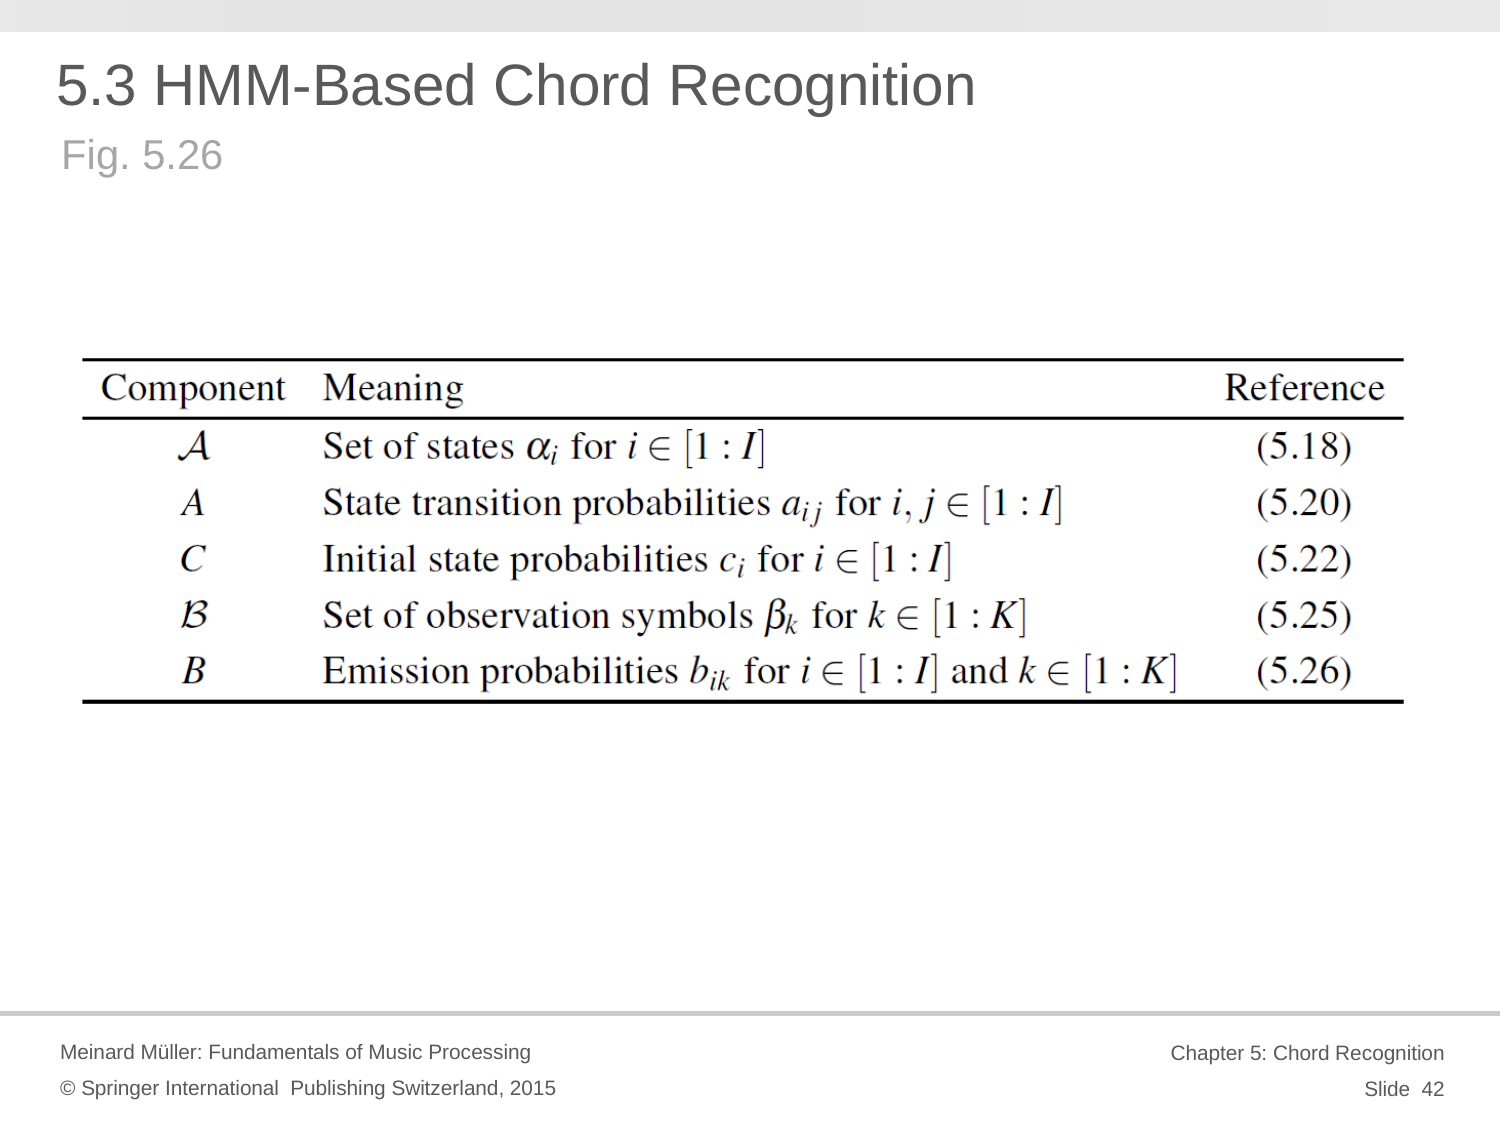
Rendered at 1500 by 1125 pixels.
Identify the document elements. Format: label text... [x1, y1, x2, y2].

title 5.3 HMM-Based Chord Recognition [40, 39, 1448, 133]
picture [65, 348, 1416, 712]
list Fig. 5.26 [46, 115, 276, 198]
picture [0, 0, 1500, 32]
